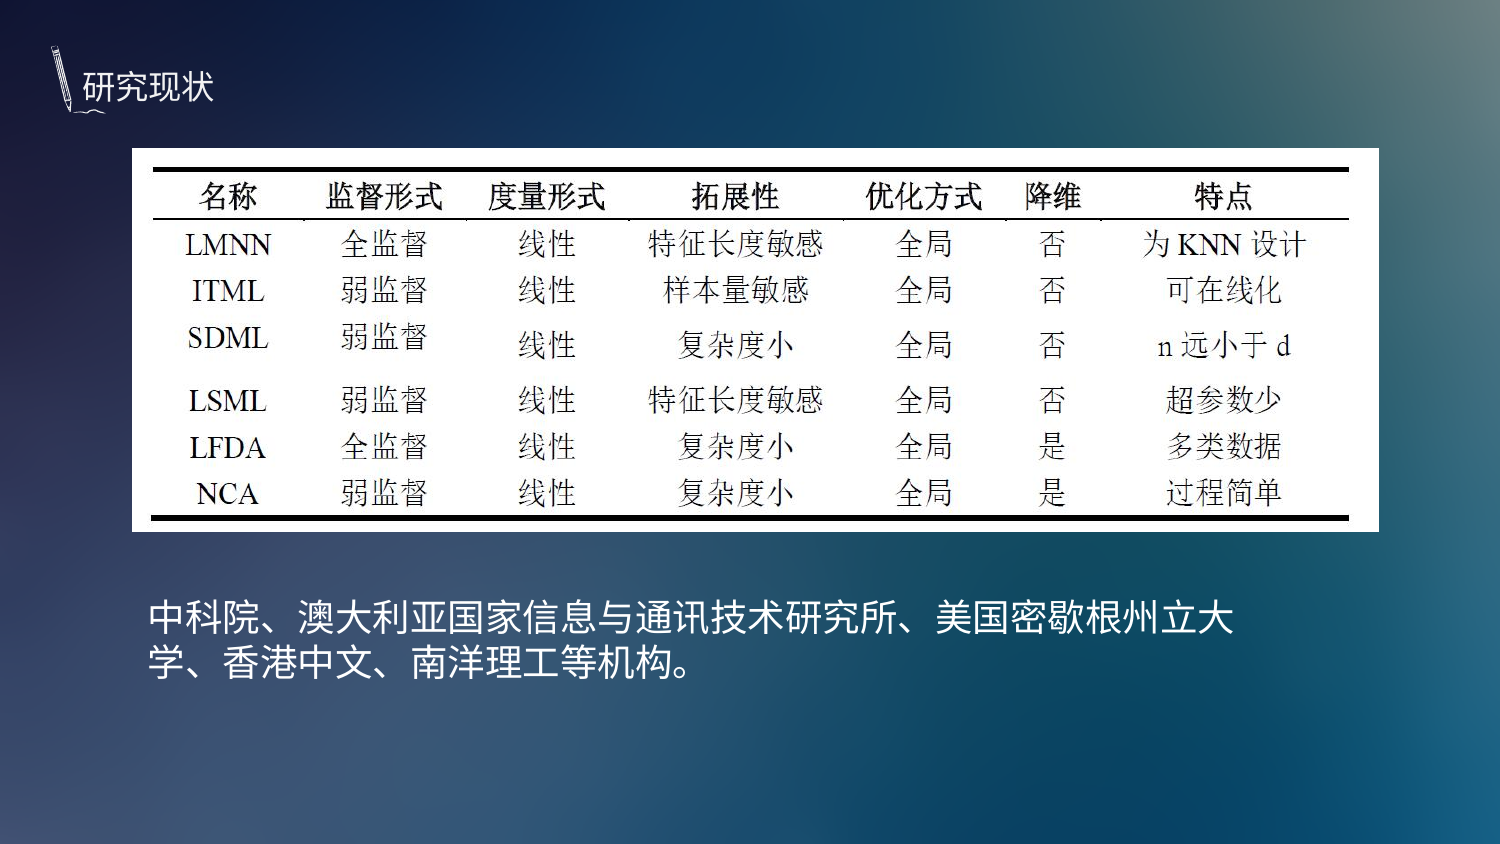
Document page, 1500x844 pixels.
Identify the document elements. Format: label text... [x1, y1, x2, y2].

text_box 中科院、澳大利亚国家信息与通讯技术研究所、美国密歇根州立大学、香港中文、南洋理工等机构。 [132, 586, 1260, 692]
picture [0, 0, 1500, 844]
text_box 研究现状 [106, 58, 414, 114]
